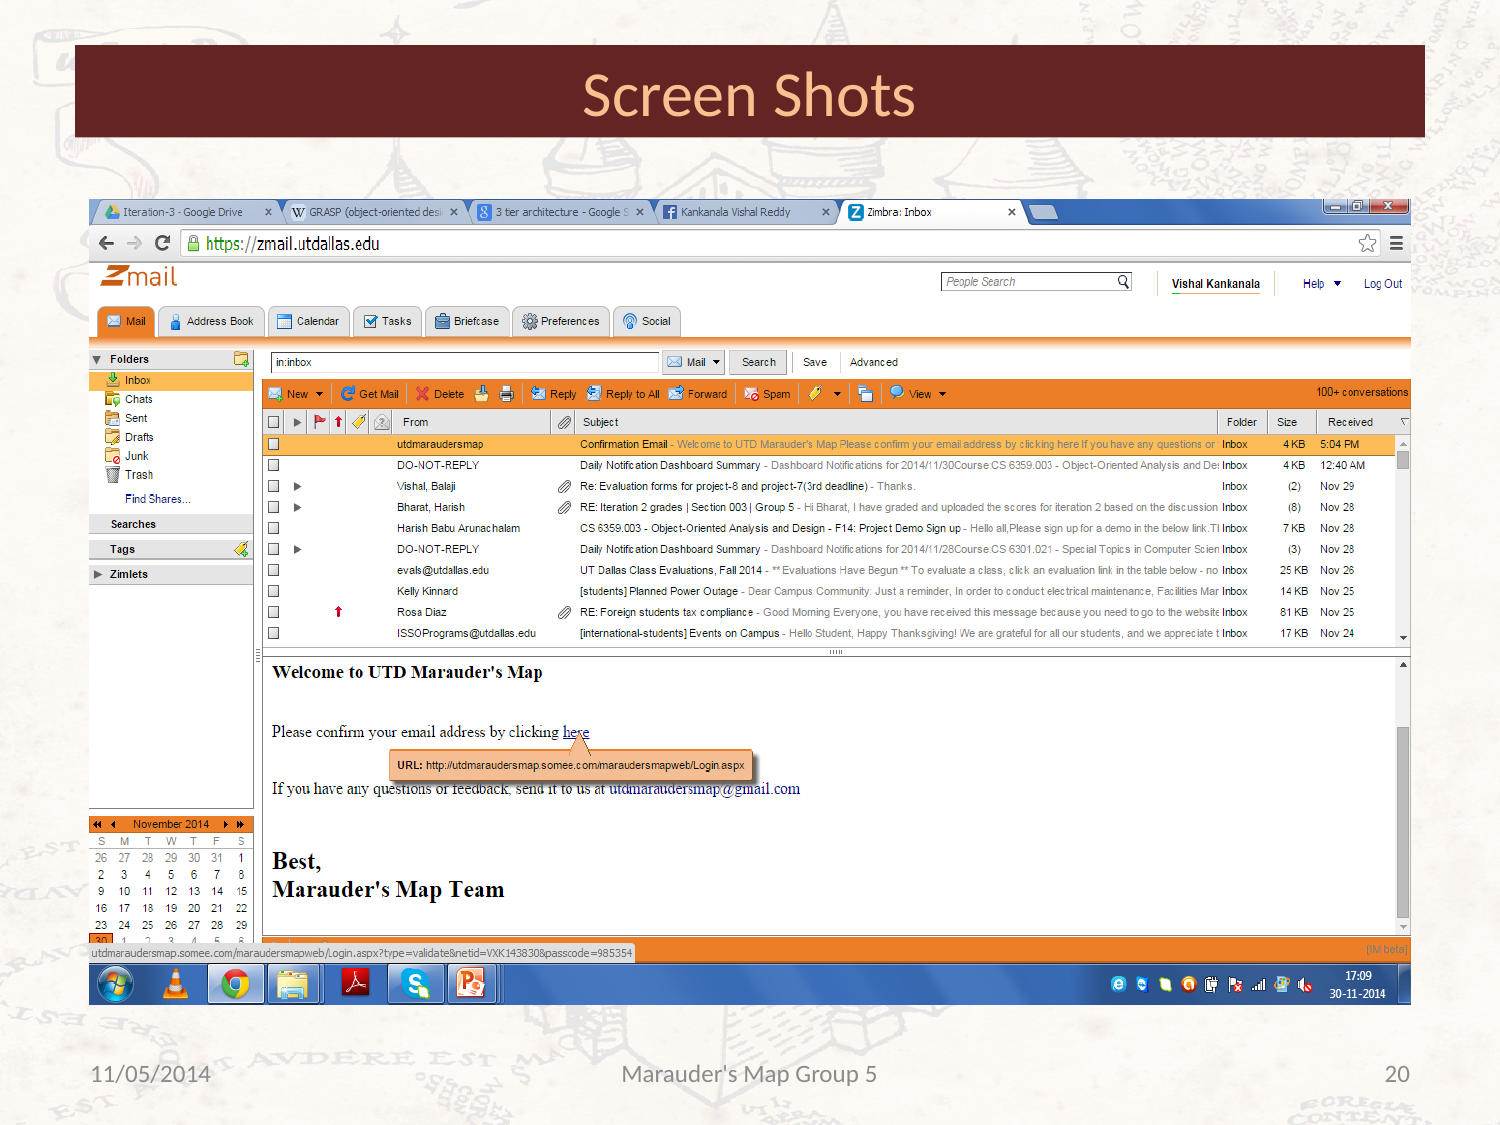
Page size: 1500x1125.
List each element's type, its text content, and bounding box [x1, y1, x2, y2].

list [89, 199, 1411, 1006]
footer Marauder's Map Group 5 [512, 1042, 988, 1103]
slide_number 20 [1074, 1042, 1425, 1103]
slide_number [75, 1042, 425, 1103]
title Screen Shots [75, 45, 1425, 138]
